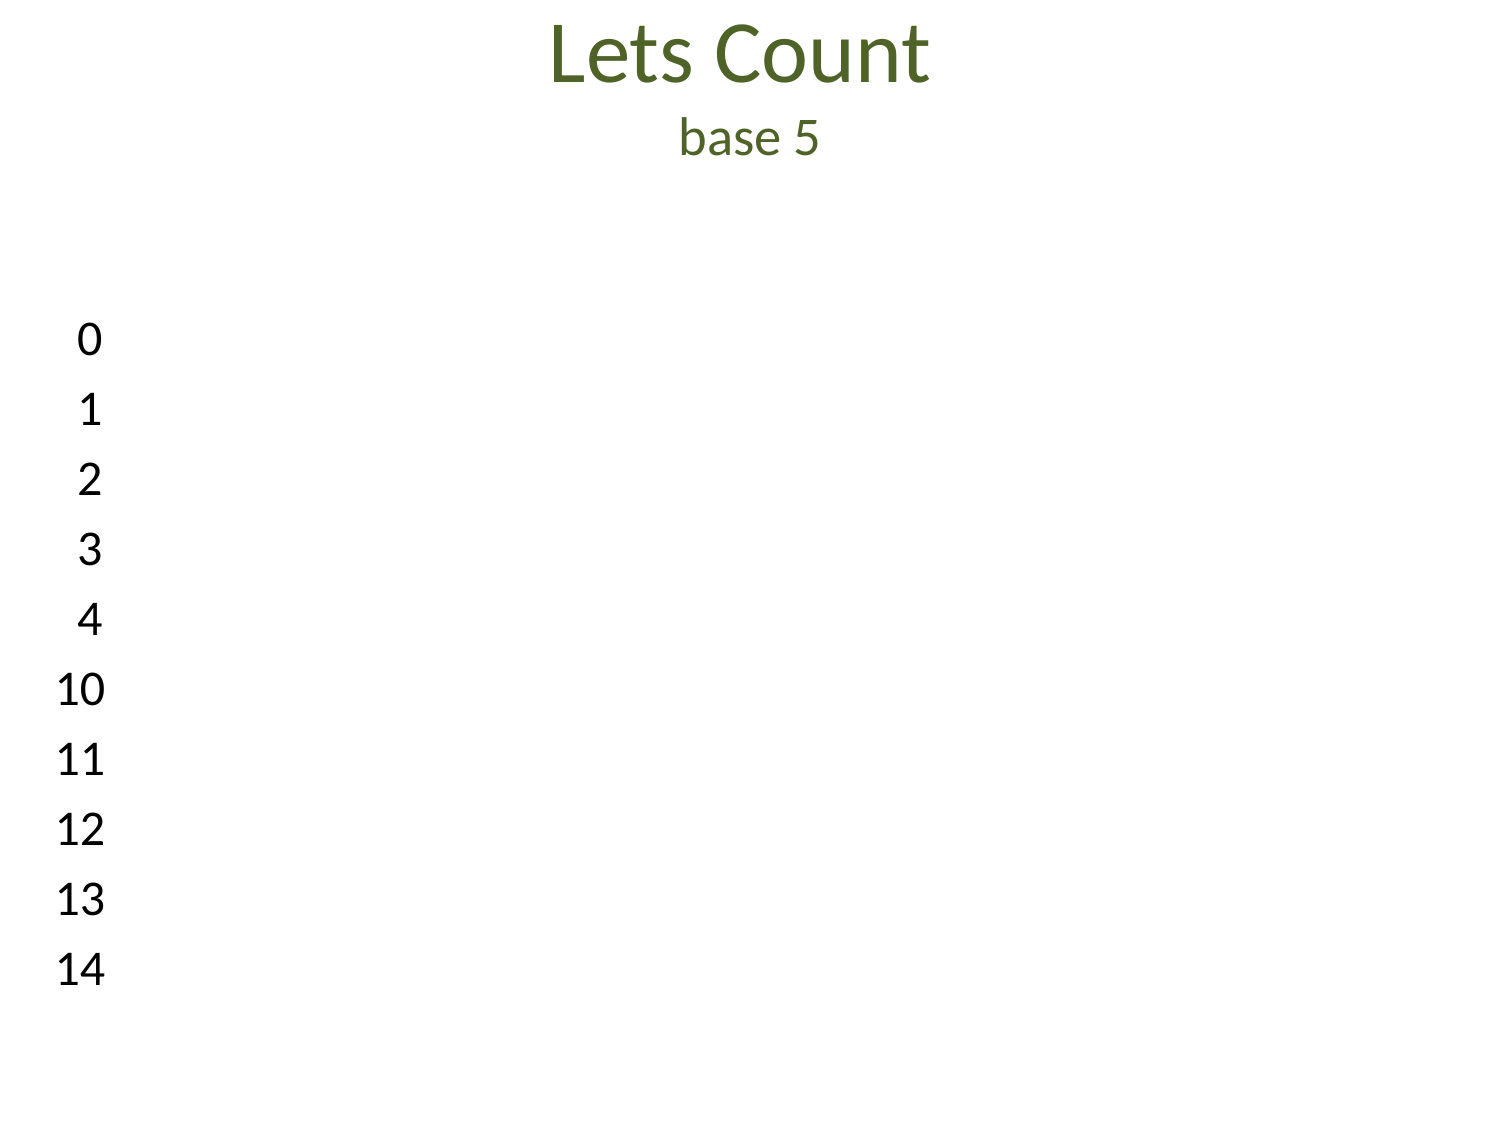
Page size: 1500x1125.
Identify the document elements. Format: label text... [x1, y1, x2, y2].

list 0 1 2 3 4 10 11 12 13 14 [0, 297, 325, 1125]
title Lets Count base 5 [75, 0, 1425, 174]
